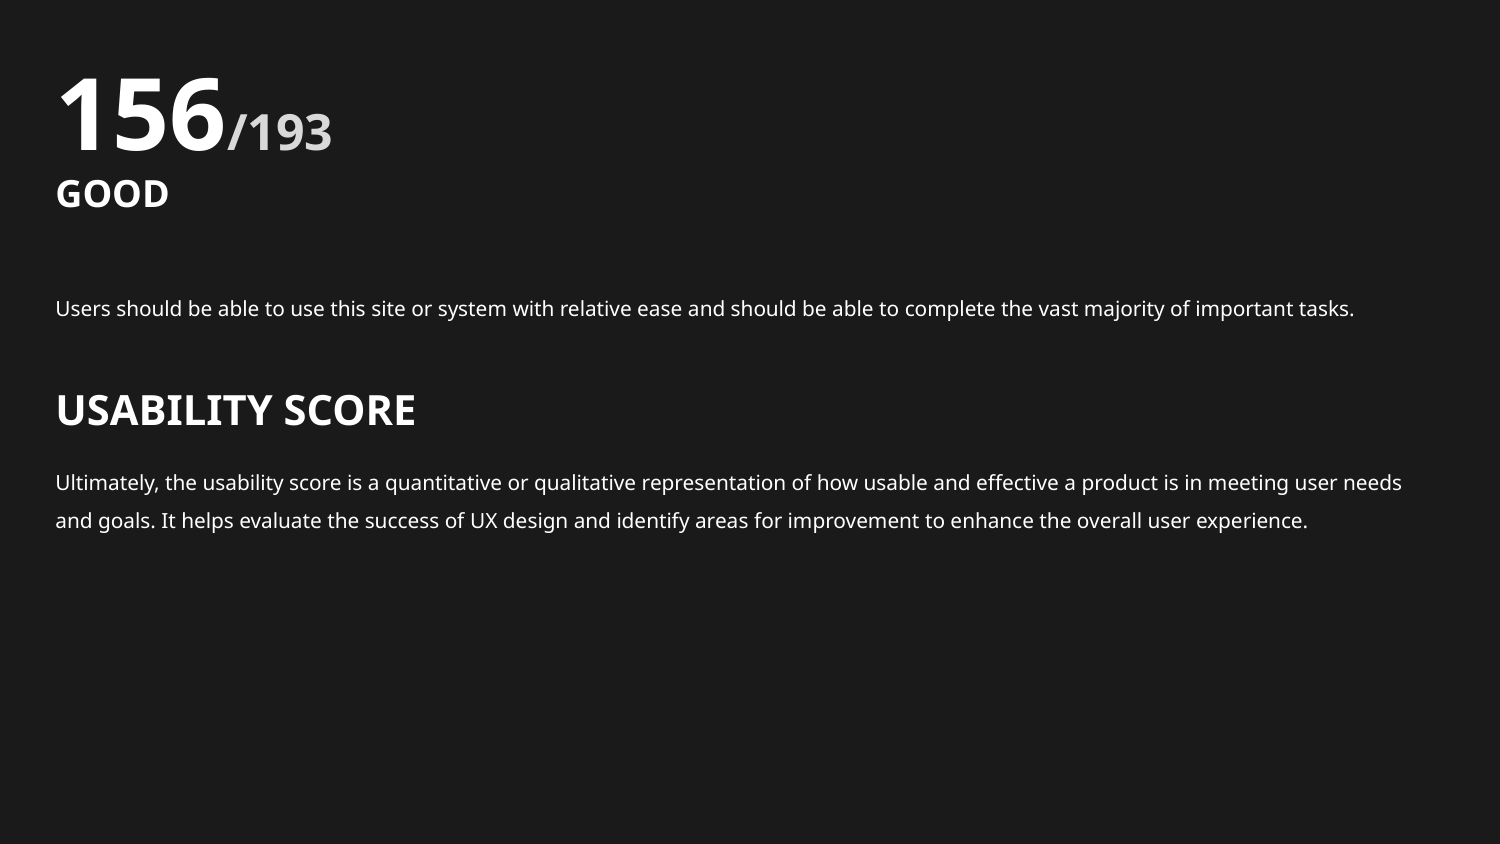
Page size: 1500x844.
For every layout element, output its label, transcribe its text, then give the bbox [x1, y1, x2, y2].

text_box USABILITY SCORE [40, 368, 1439, 442]
text_box Ultimately, the usability score is a quantitative or qualitative representation of how usable and effective a product is in meeting user needs and goals. It helps evaluate the success of UX design and identify areas for improvement to enhance the overall user experience. [40, 442, 1439, 548]
text_box 156/193 GOOD Users should be able to use this site or system with relative ease and should be able to complete the vast majority of important tasks. [40, 35, 1439, 336]
